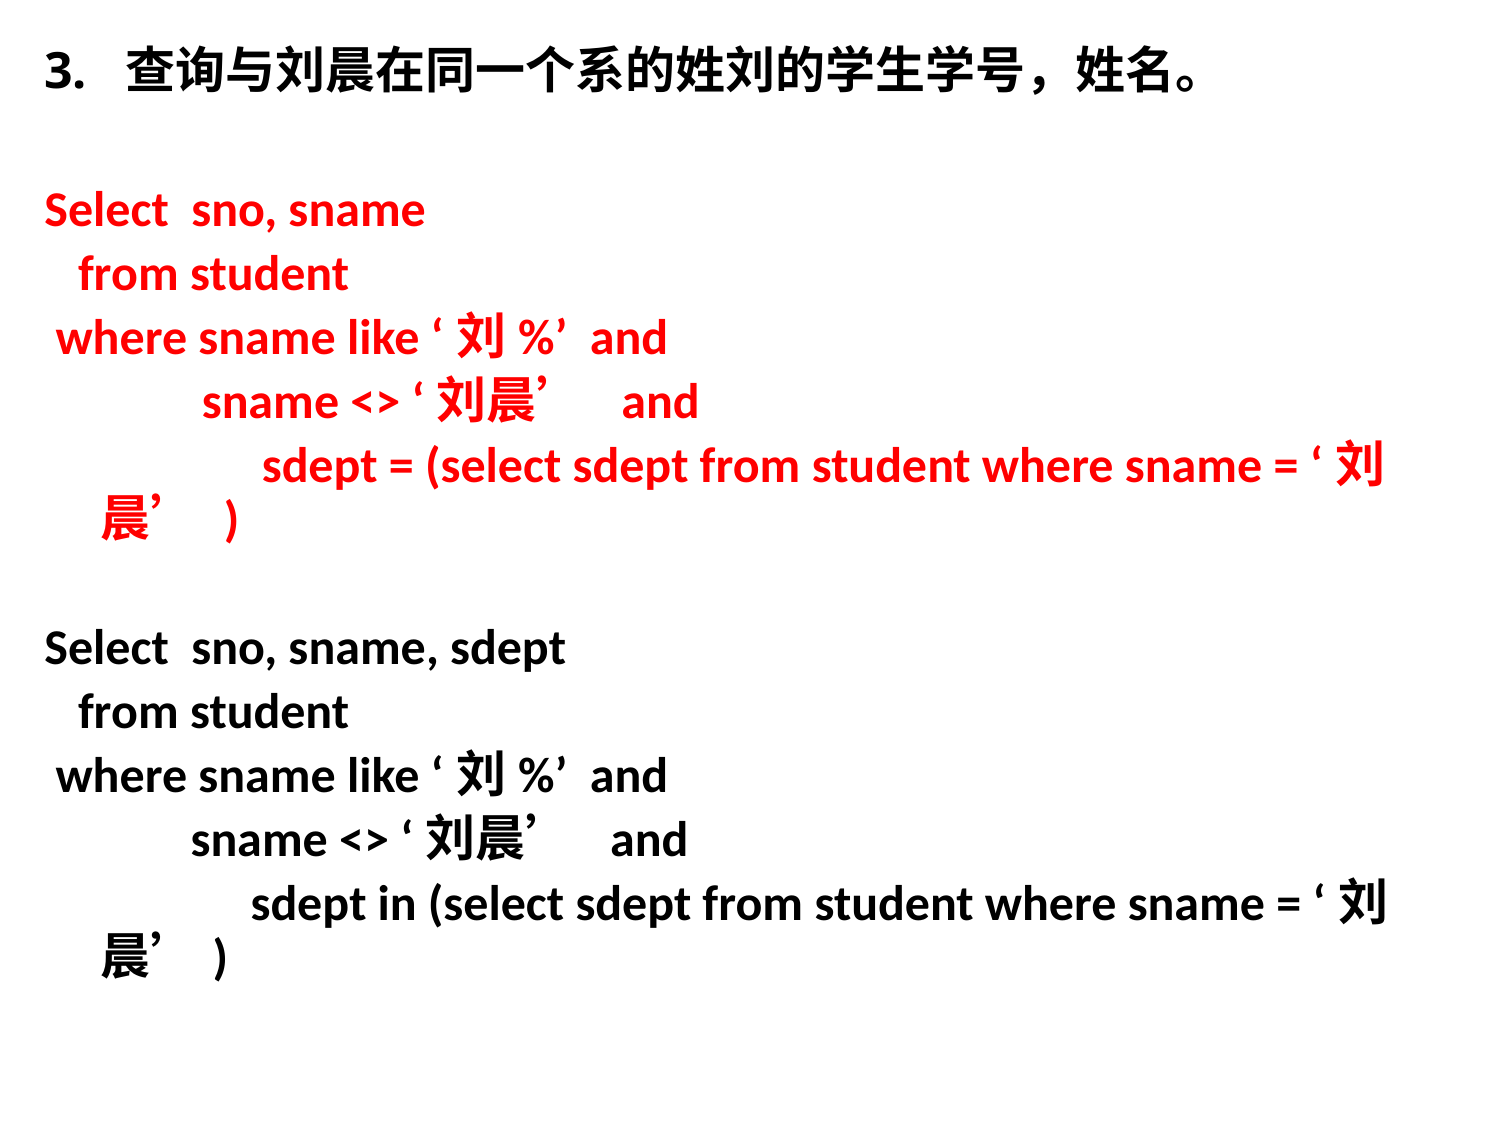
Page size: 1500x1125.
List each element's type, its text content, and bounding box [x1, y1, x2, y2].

list 3. 查询与刘晨在同一个系的姓刘的学生学号，姓名。 Select sno, sname from student where sname like ‘刘%’ and sname <> ‘刘晨’ and sdept = (select sdept from student where sname = ‘刘晨’ ) Select sno, sname, sdept from student where sname like ‘刘%’ and sname <> ‘刘晨’ and sdept in (select sdept from student where sname = ‘刘晨’) [29, 37, 1467, 1063]
